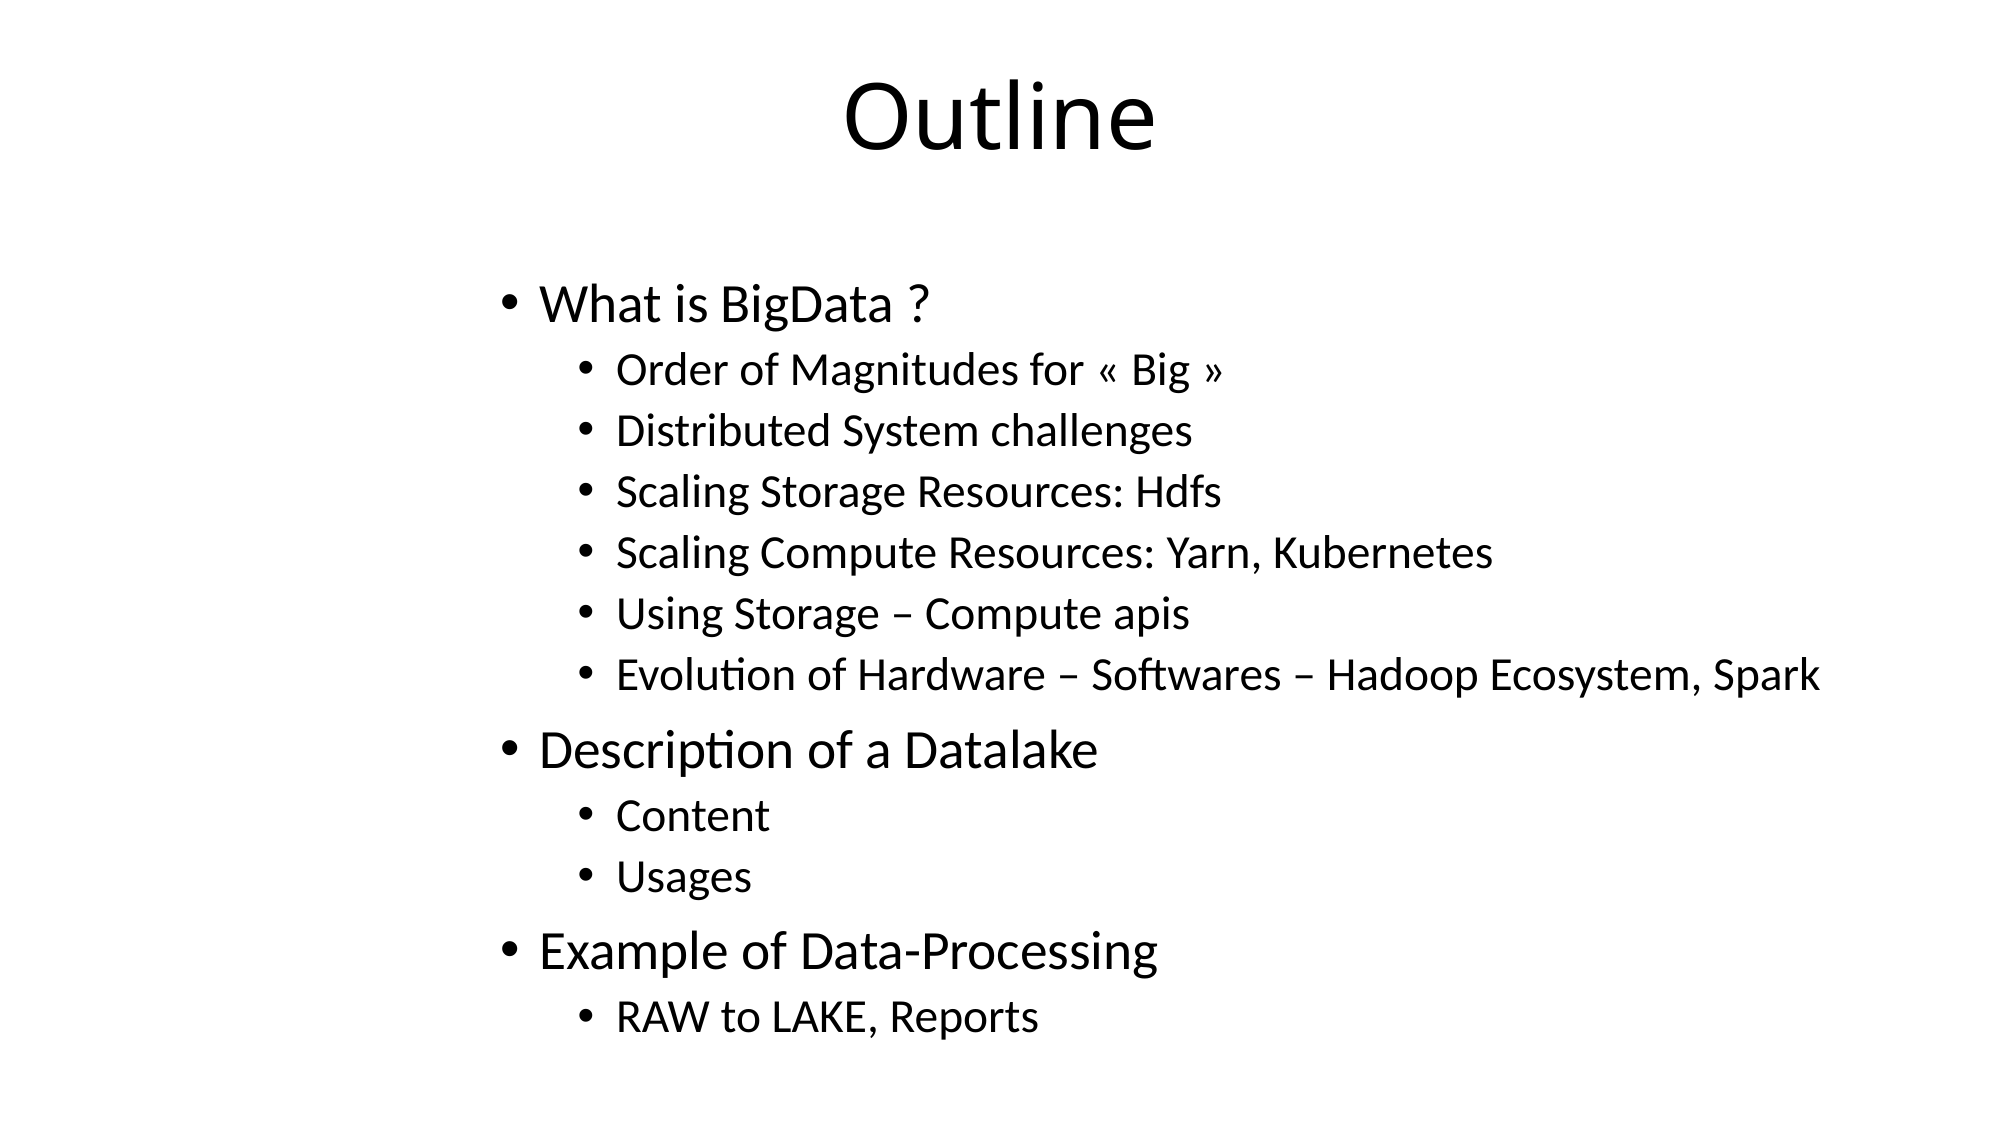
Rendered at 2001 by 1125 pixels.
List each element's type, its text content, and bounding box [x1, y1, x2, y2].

list What is BigData ? Order of Magnitudes for « Big » Distributed System challenges Scaling Storage Resources: Hdfs Scaling Compute Resources: Yarn, Kubernetes Using Storage – Compute apis Evolution of Hardware – Softwares – Hadoop Ecosystem, Spark Description of a Datalake Content Usages Example of Data-Processing RAW to LAKE, Reports [485, 267, 1857, 1066]
title Outline [137, 11, 1863, 229]
